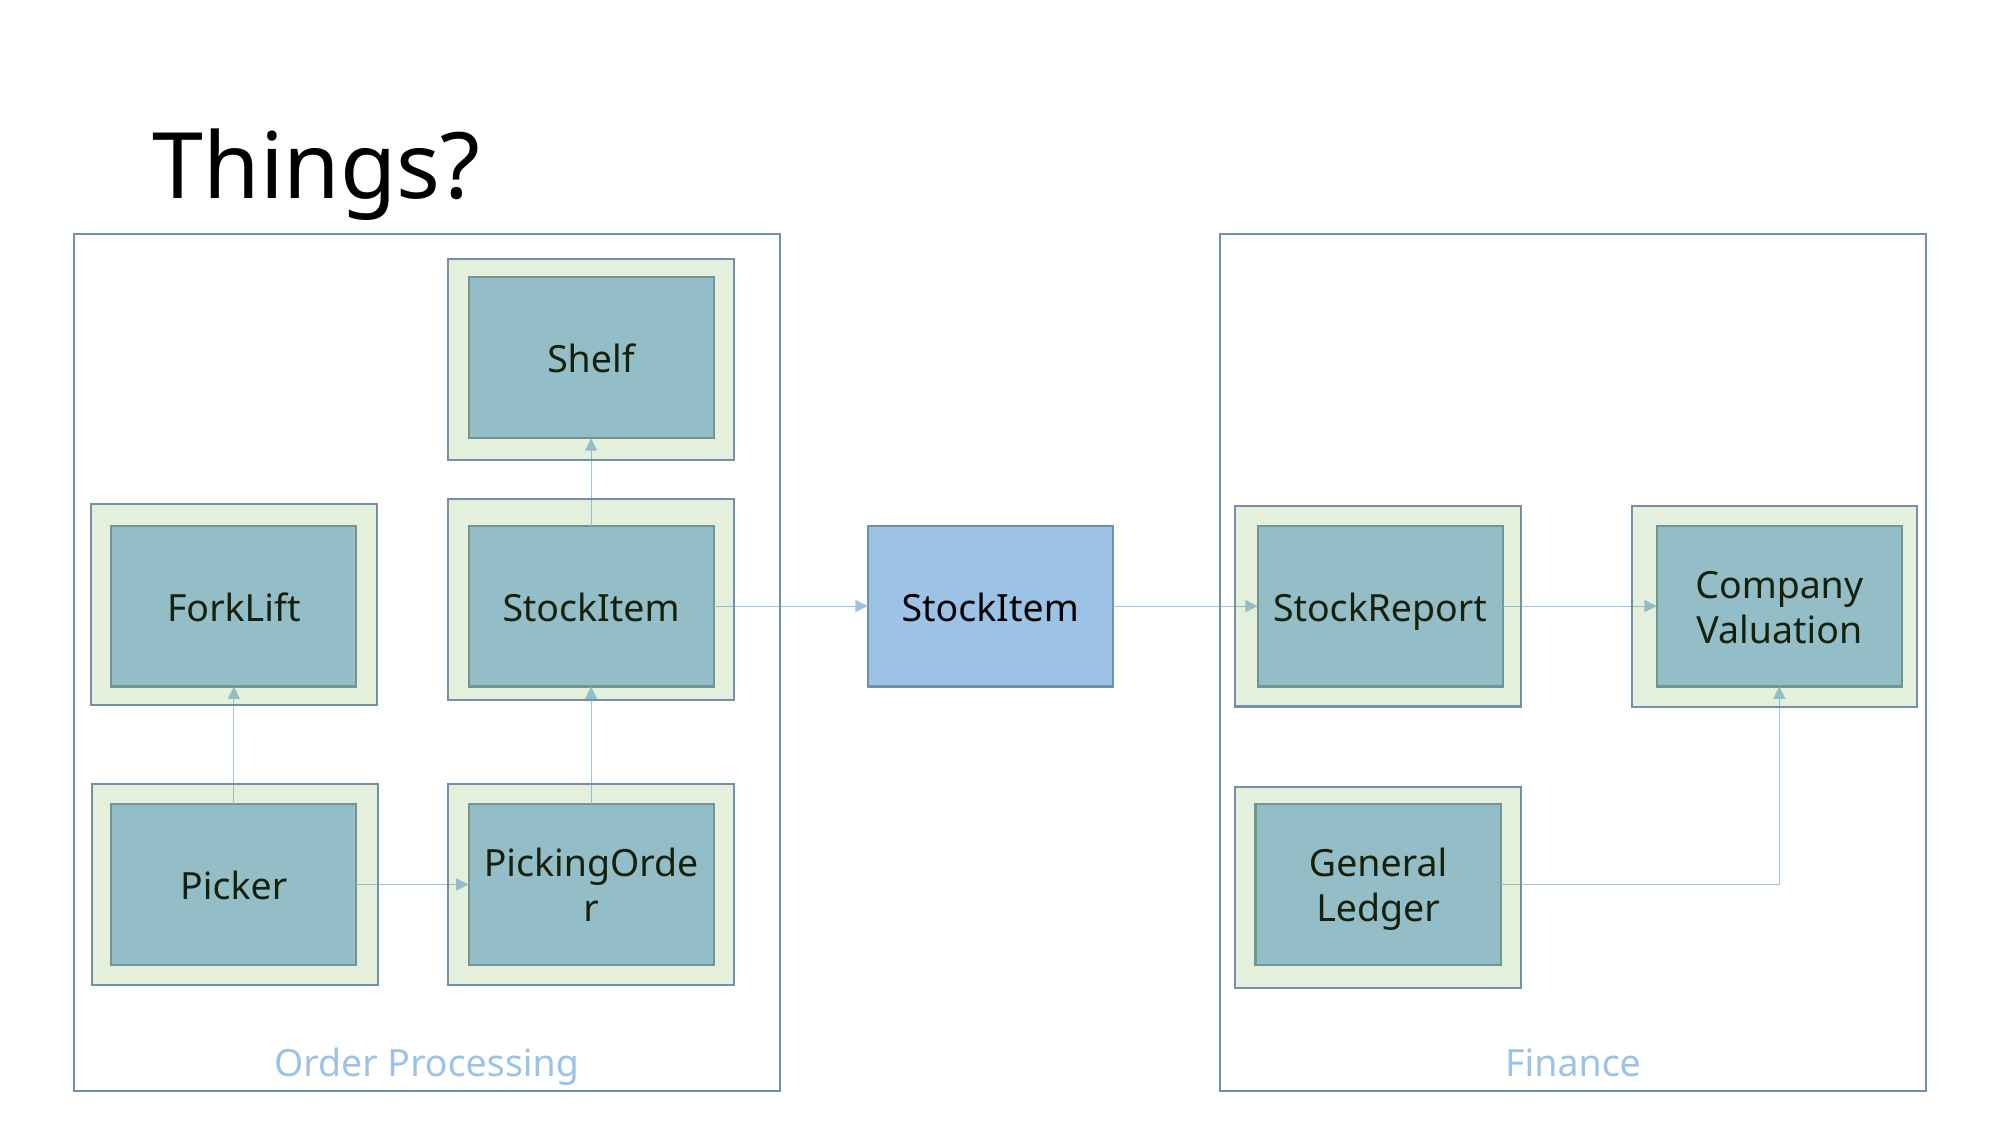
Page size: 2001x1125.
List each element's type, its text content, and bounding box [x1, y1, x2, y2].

text_box [90, 503, 378, 706]
text_box Finance [1219, 233, 1927, 1092]
text_box StockItem [867, 525, 1114, 688]
text_box [447, 783, 735, 986]
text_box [1500, 686, 1780, 885]
text_box [447, 498, 735, 701]
text_box [447, 258, 735, 461]
title Things? [137, 59, 1863, 278]
text_box [1234, 505, 1522, 708]
text_box [1631, 505, 1918, 708]
text_box [1234, 786, 1522, 989]
text_box [91, 783, 379, 986]
text_box Order Processing [73, 233, 781, 1092]
